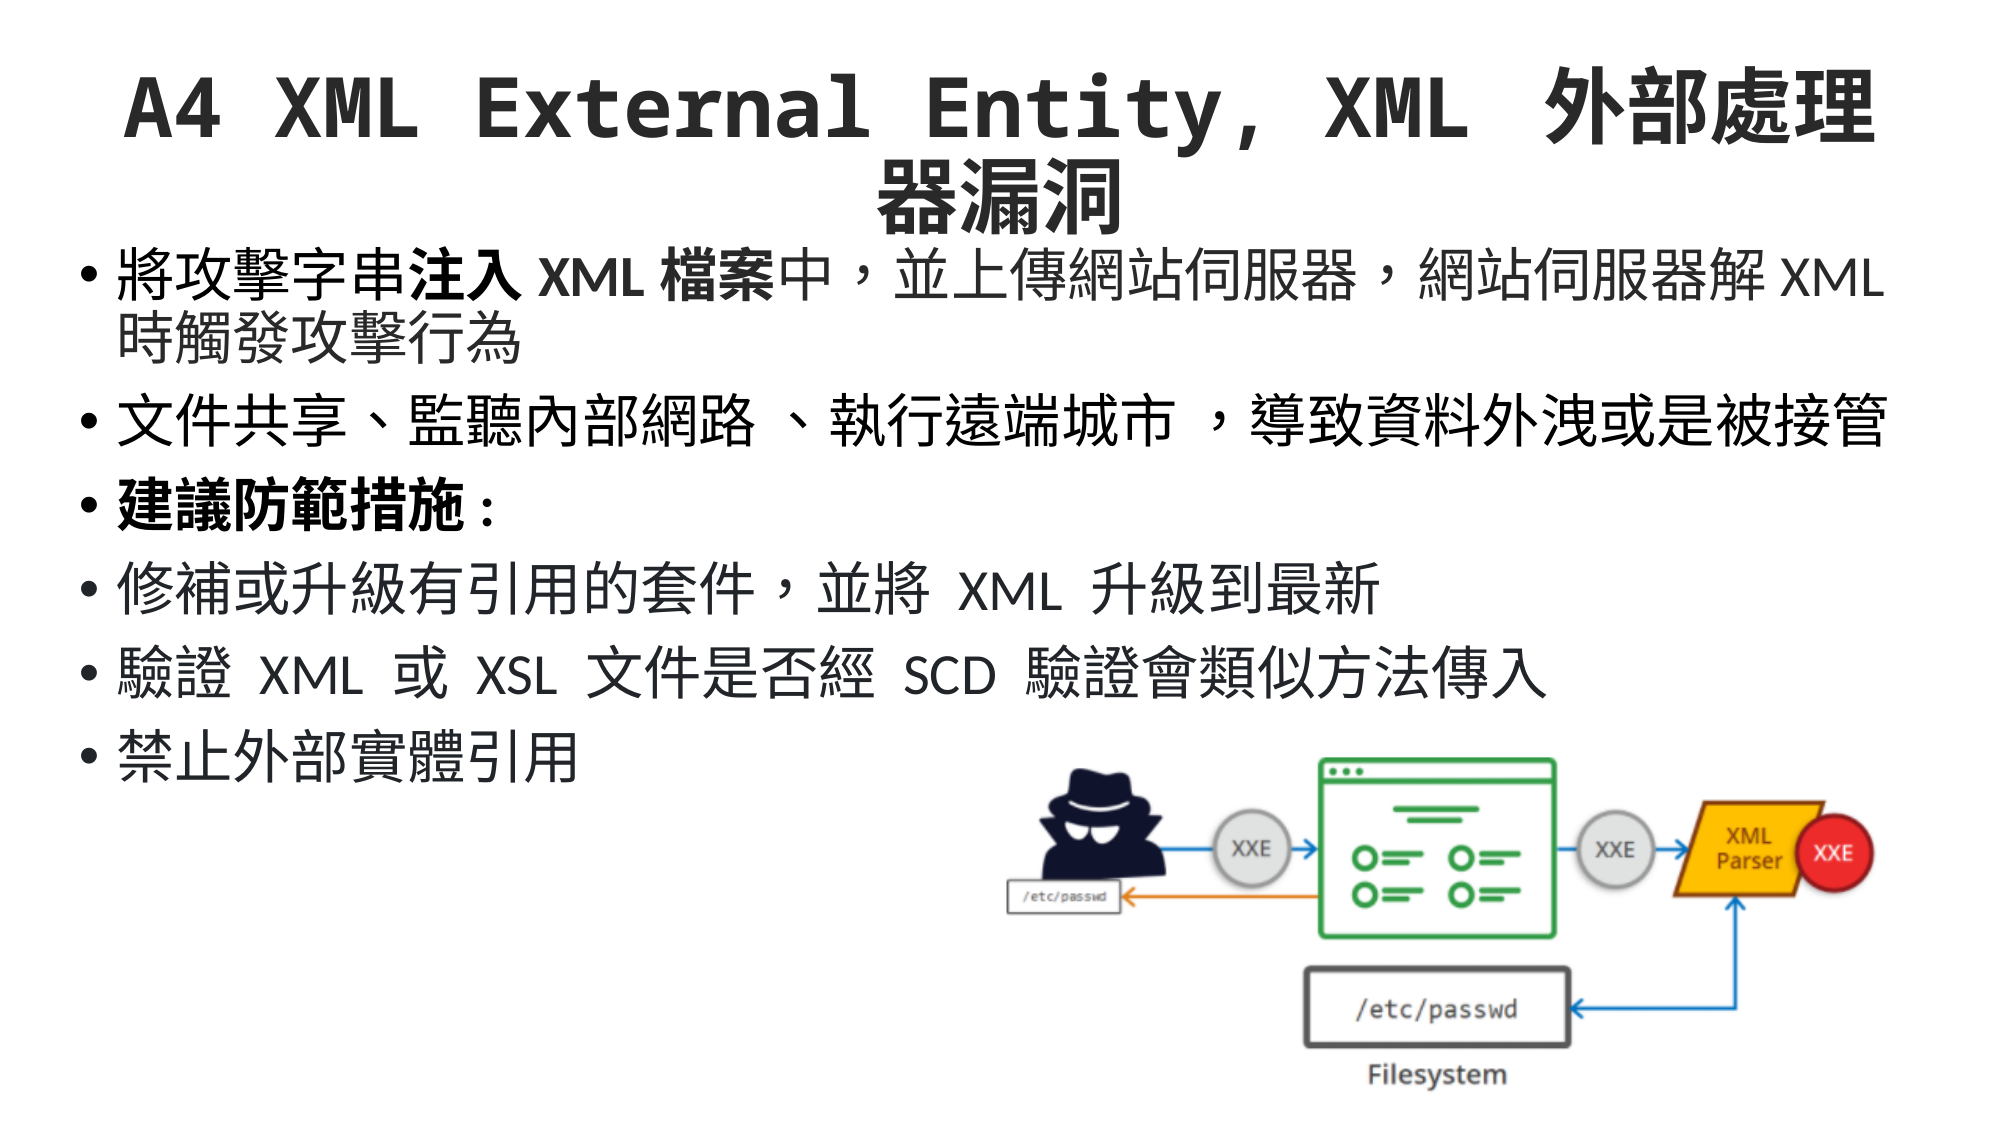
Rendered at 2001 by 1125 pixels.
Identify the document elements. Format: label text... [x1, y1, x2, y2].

list 將攻擊字串注入XML檔案中，並上傳網站伺服器，網站伺服器解XML時觸發攻擊行為 文件共享、監聽內部網路 、執行遠端城市 ，導致資料外洩或是被接管 建議防範措施: 修補或升級有引用的套件，並將 XML 升級到最新 驗證 XML 或 XSL 文件是否經 SCD 驗證會類似方法傳入 禁止外部實體引用 [63, 238, 1937, 807]
title A4 XML External Entity, XML 外部處理器漏洞 [104, 47, 1896, 238]
picture [999, 756, 1880, 1094]
